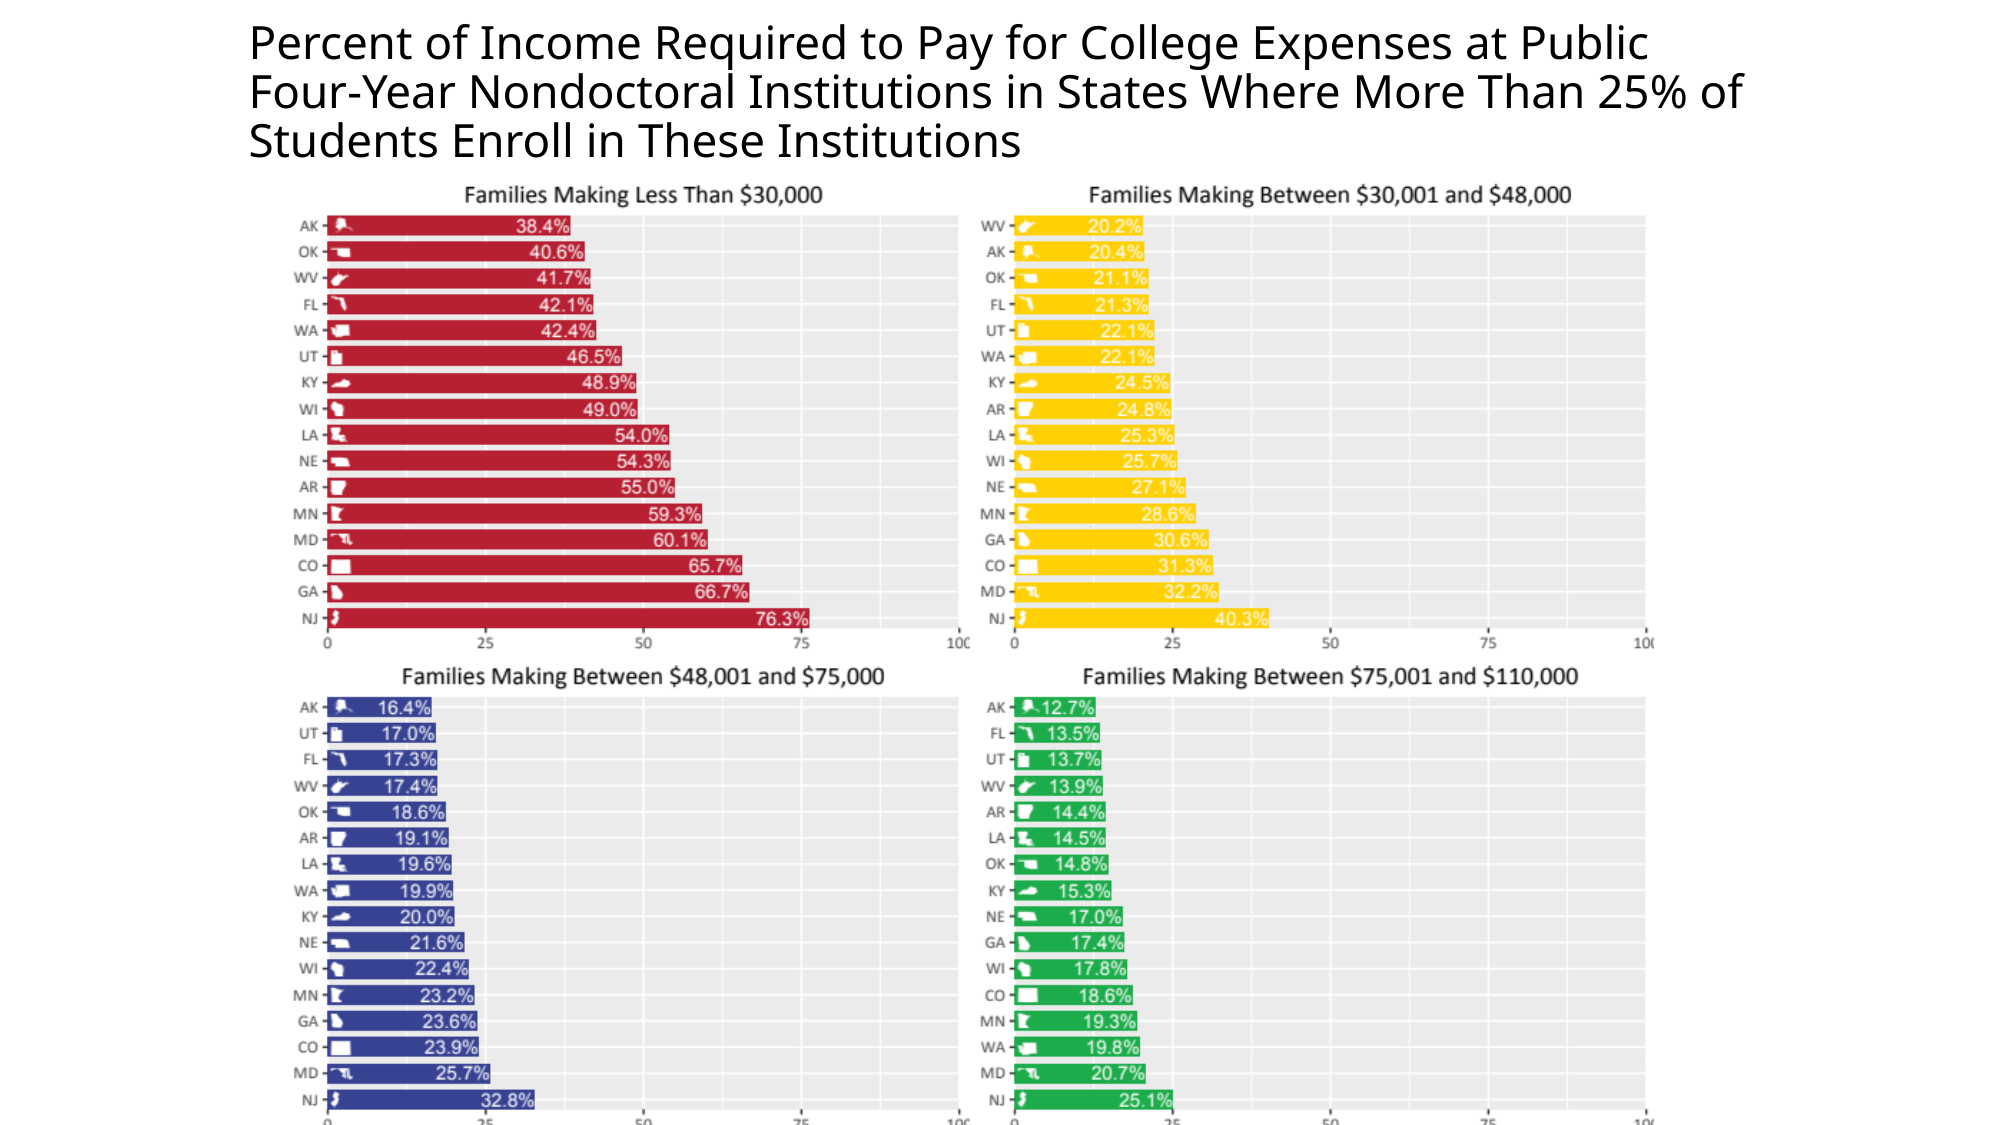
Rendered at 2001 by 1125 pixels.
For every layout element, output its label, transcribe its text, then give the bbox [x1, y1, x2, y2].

title Percent of Income Required to Pay for College Expenses at Public Four-Year Nondoctoral Institutions in States Where More Than 25% of Students Enroll in These Institutions [233, 0, 1784, 188]
picture [283, 177, 1654, 1125]
